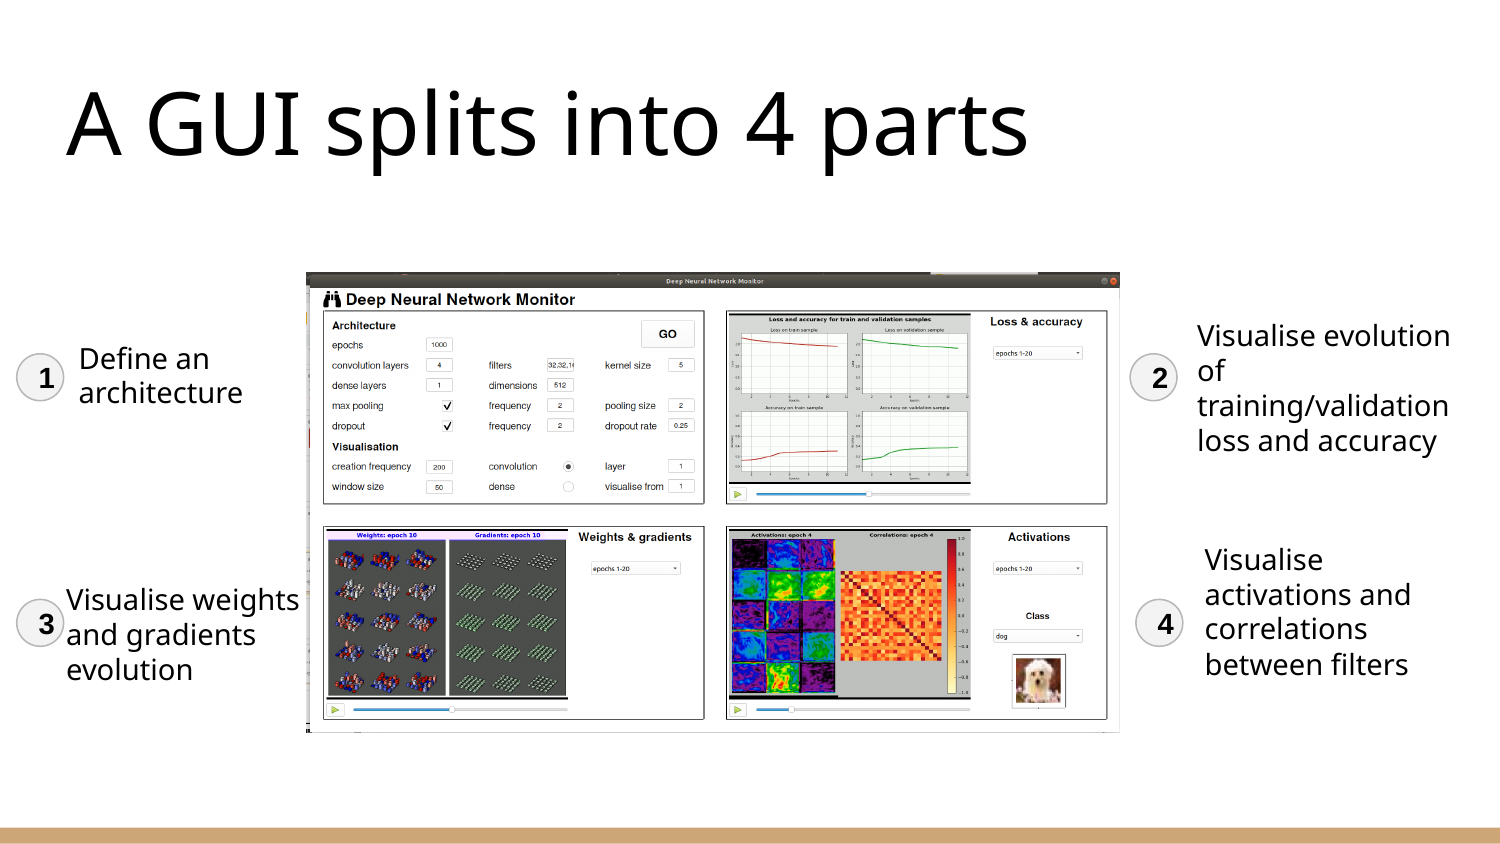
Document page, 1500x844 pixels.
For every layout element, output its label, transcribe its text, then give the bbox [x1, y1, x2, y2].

picture [305, 272, 1120, 733]
text_box Visualise weights and gradients evolution [51, 566, 334, 761]
text_box 2 [1130, 353, 1178, 401]
text_box 3 [16, 599, 51, 647]
text_box Visualise evolution of training/validation loss and accuracy [1182, 302, 1500, 497]
text_box 4 [1135, 599, 1183, 647]
text_box Define an architecture [63, 324, 300, 519]
text_box 1 [16, 353, 63, 401]
text_box Visualise activations and correlations between filters [1189, 525, 1441, 720]
title A GUI splits into 4 parts [51, 51, 1449, 189]
